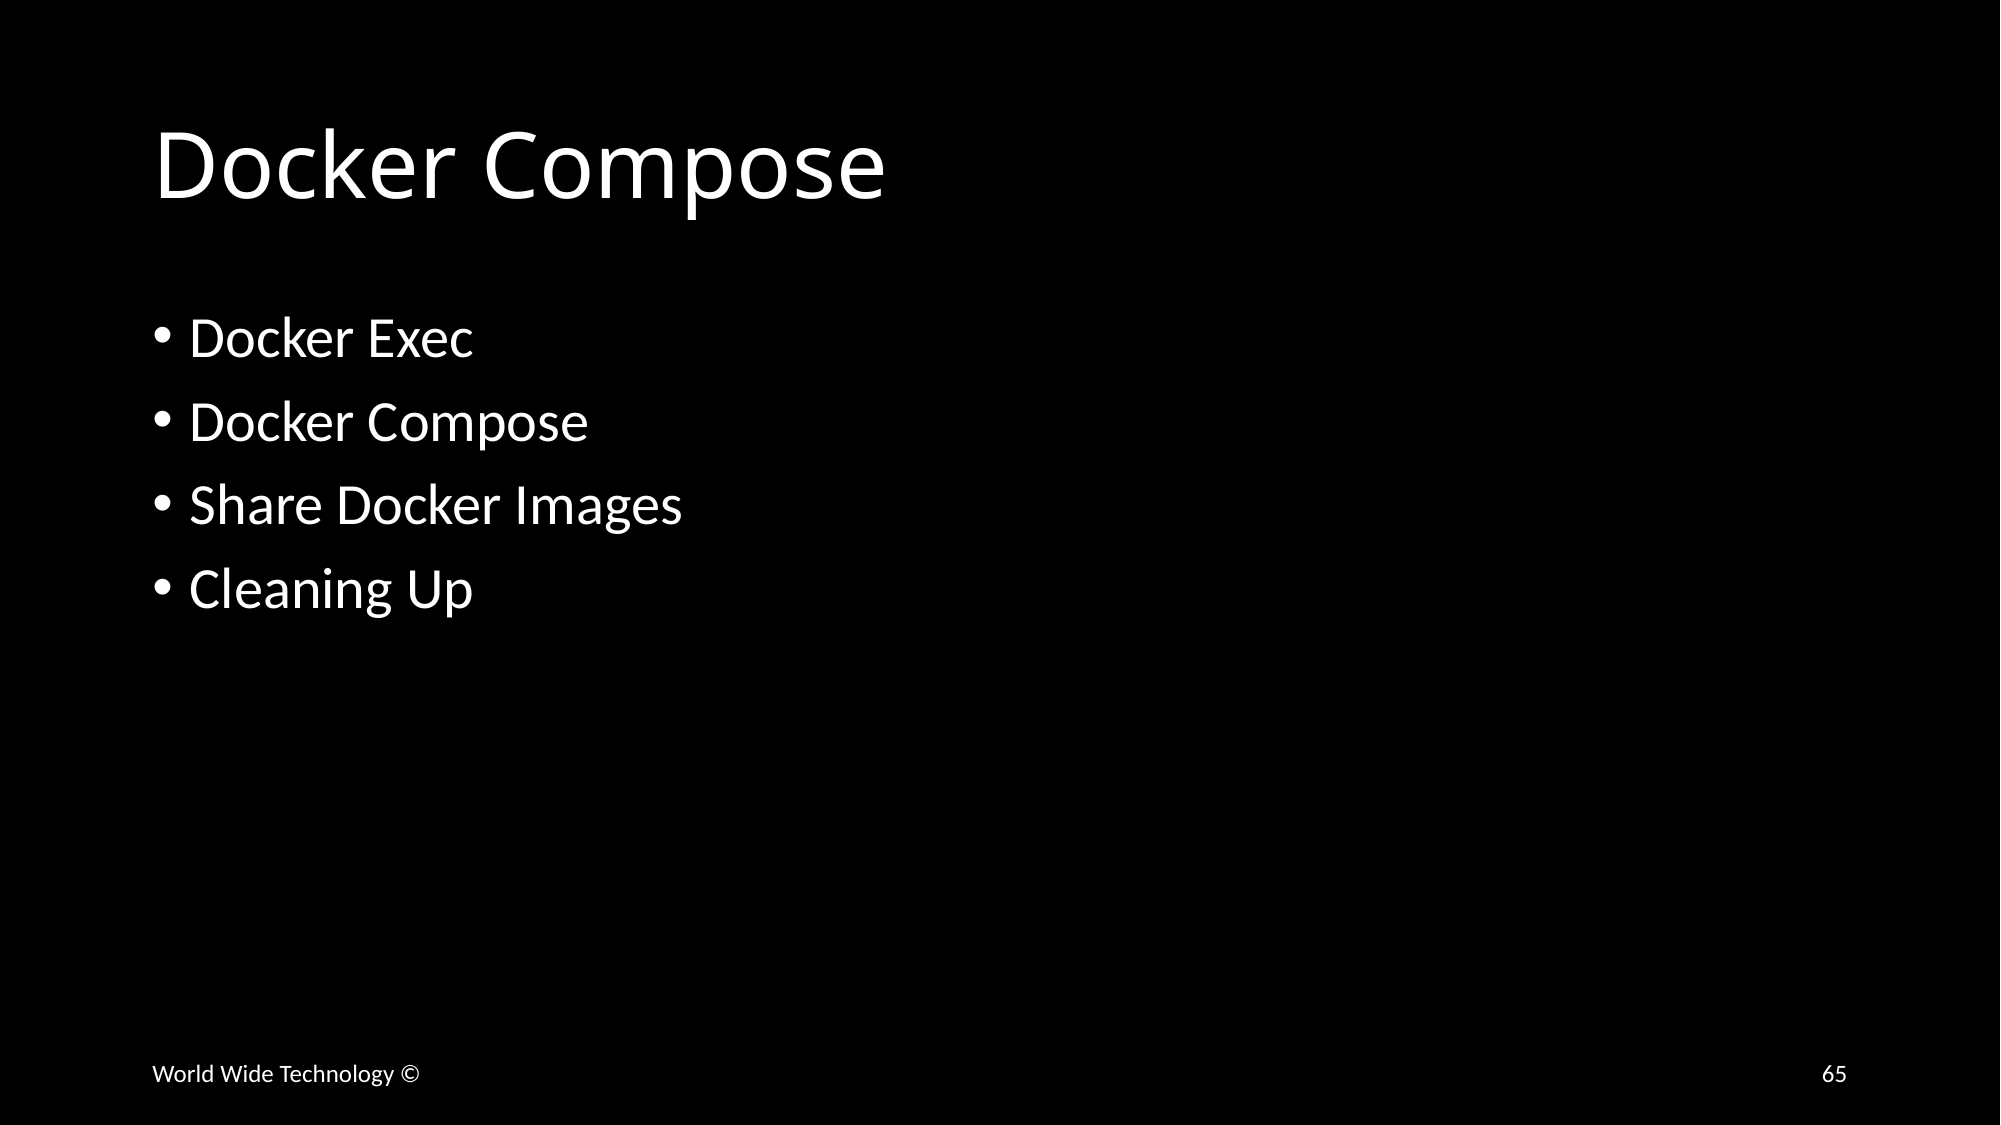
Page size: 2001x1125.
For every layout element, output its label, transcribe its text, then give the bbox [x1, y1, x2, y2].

title Docker Compose [137, 59, 1863, 278]
slide_number World Wide Technology © [137, 1042, 588, 1103]
list Docker Exec Docker Compose Share Docker Images Cleaning Up [137, 299, 1863, 1014]
slide_number 65 [1412, 1042, 1863, 1103]
